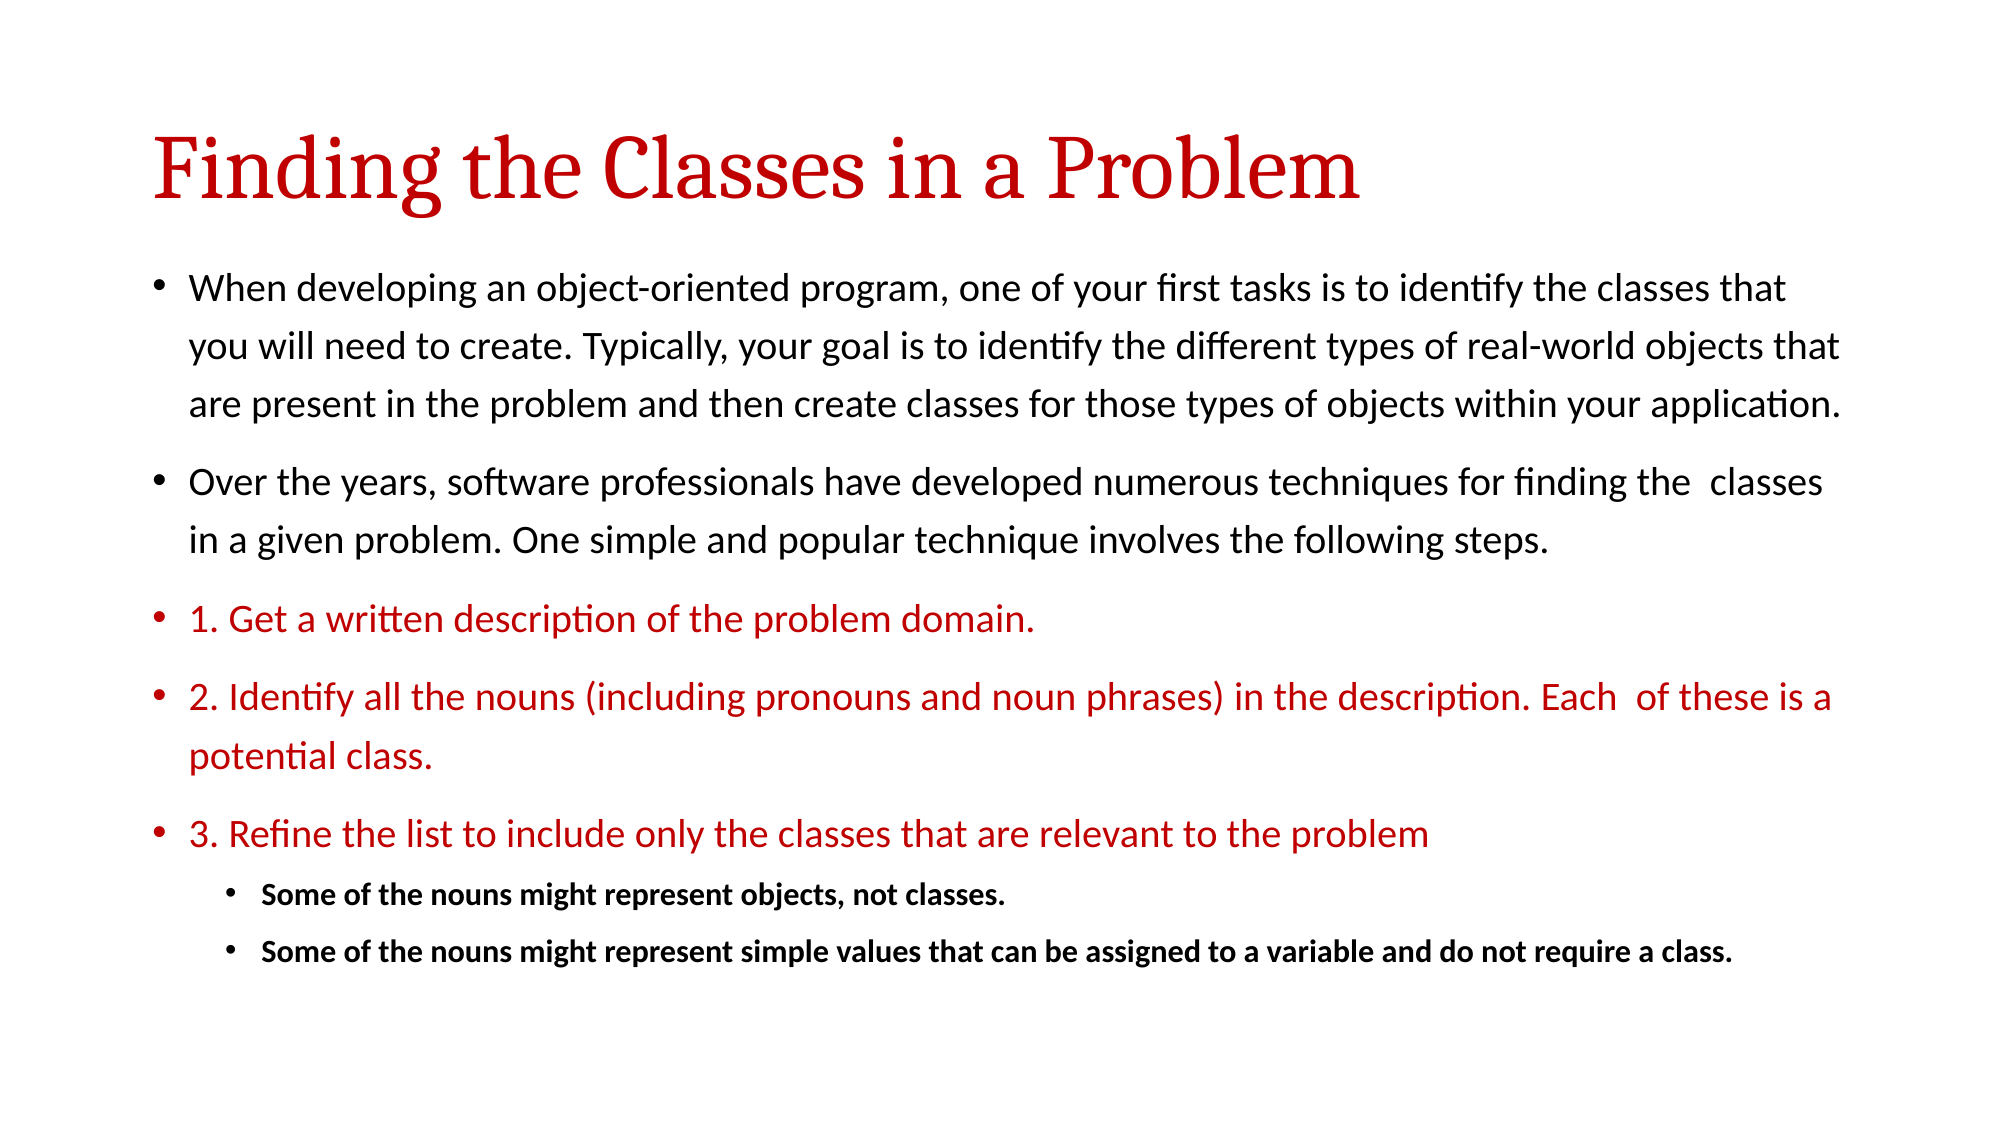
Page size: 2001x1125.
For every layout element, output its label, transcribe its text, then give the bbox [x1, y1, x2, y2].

title Finding the Classes in a Problem [137, 59, 1863, 243]
list When developing an object-oriented program, one of your first tasks is to identify the classes that you will need to create. Typically, your goal is to identify the different types of real-world objects that are present in the problem and then create classes for those types of objects within your application. Over the years, software professionals have developed numerous techniques for finding the classes in a given problem. One simple and popular technique involves the following steps. 1. Get a written description of the problem domain. 2. Identify all the nouns (including pronouns and noun phrases) in the description. Each of these is a potential class. 3. Refine the list to include only the classes that are relevant to the problem Some of the nouns might represent objects, not classes. Some of the nouns might represent simple values that can be assigned to a variable and do not require a class. [137, 243, 1863, 1014]
